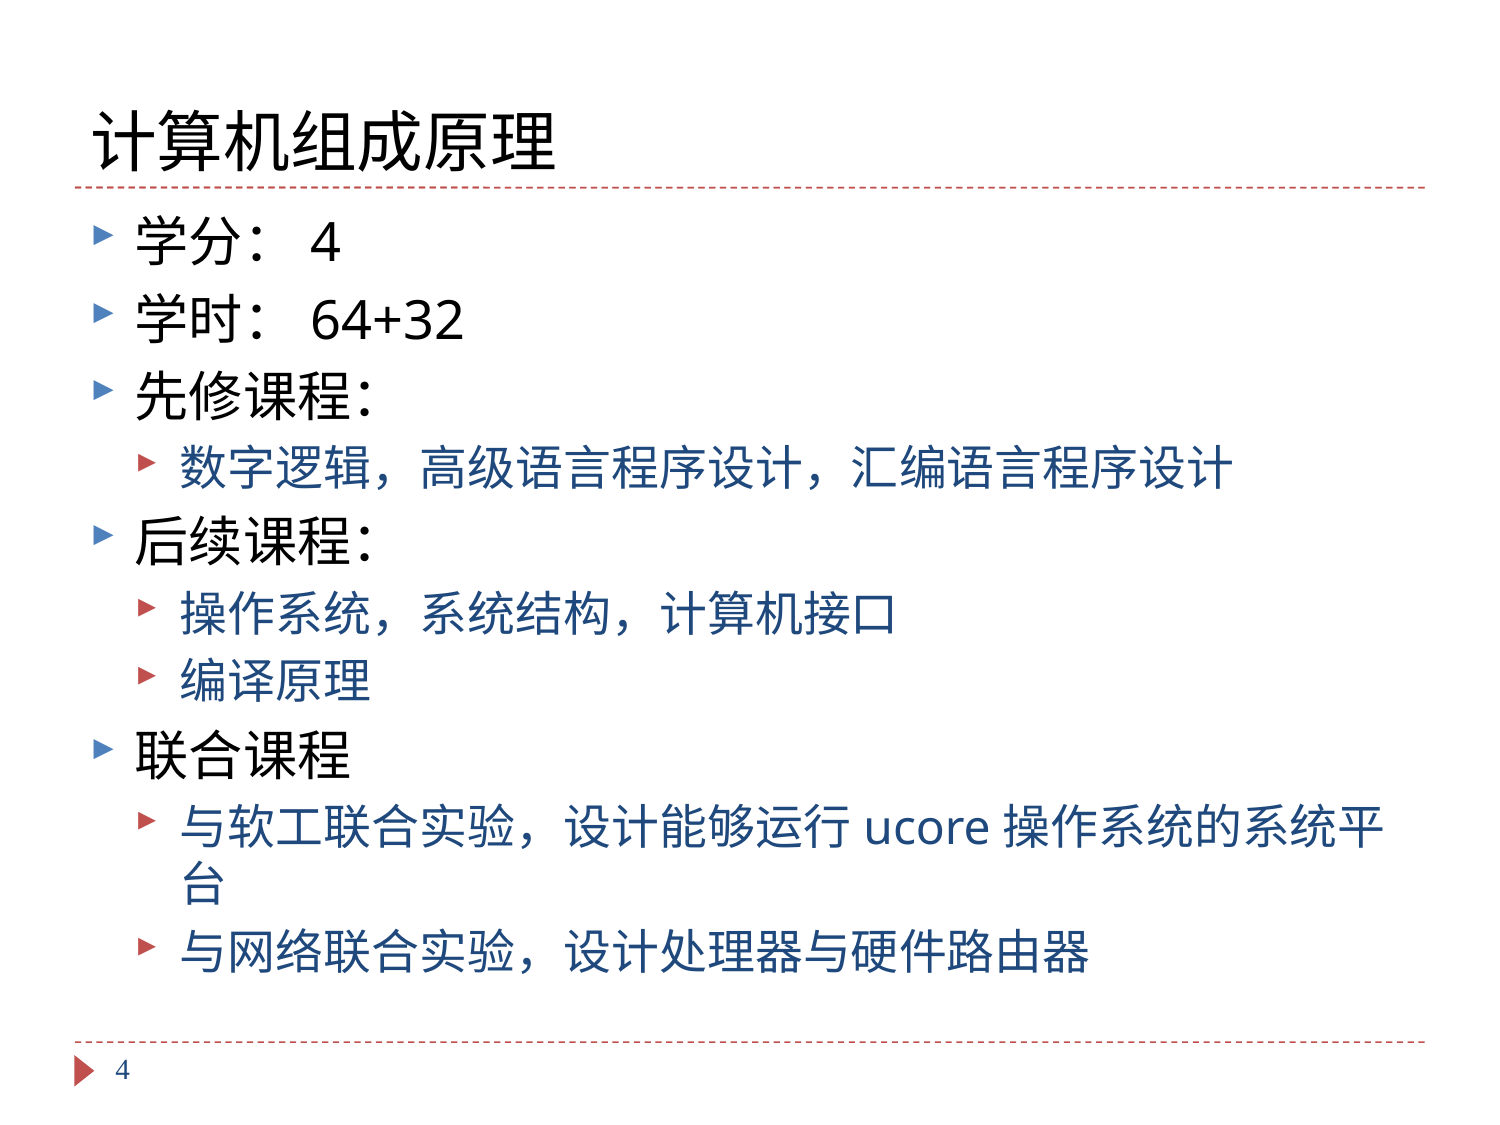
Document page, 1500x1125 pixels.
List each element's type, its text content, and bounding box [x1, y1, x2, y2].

title 计算机组成原理 [75, 24, 1425, 188]
list 学分：4 学时：64+32 先修课程： 数字逻辑，高级语言程序设计，汇编语言程序设计 后续课程： 操作系统，系统结构，计算机接口 编译原理 联合课程 与软工联合实验，设计能够运行ucore操作系统的系统平台 与网络联合实验，设计处理器与硬件路由器 [75, 200, 1425, 1006]
slide_number 4 [100, 1042, 426, 1103]
